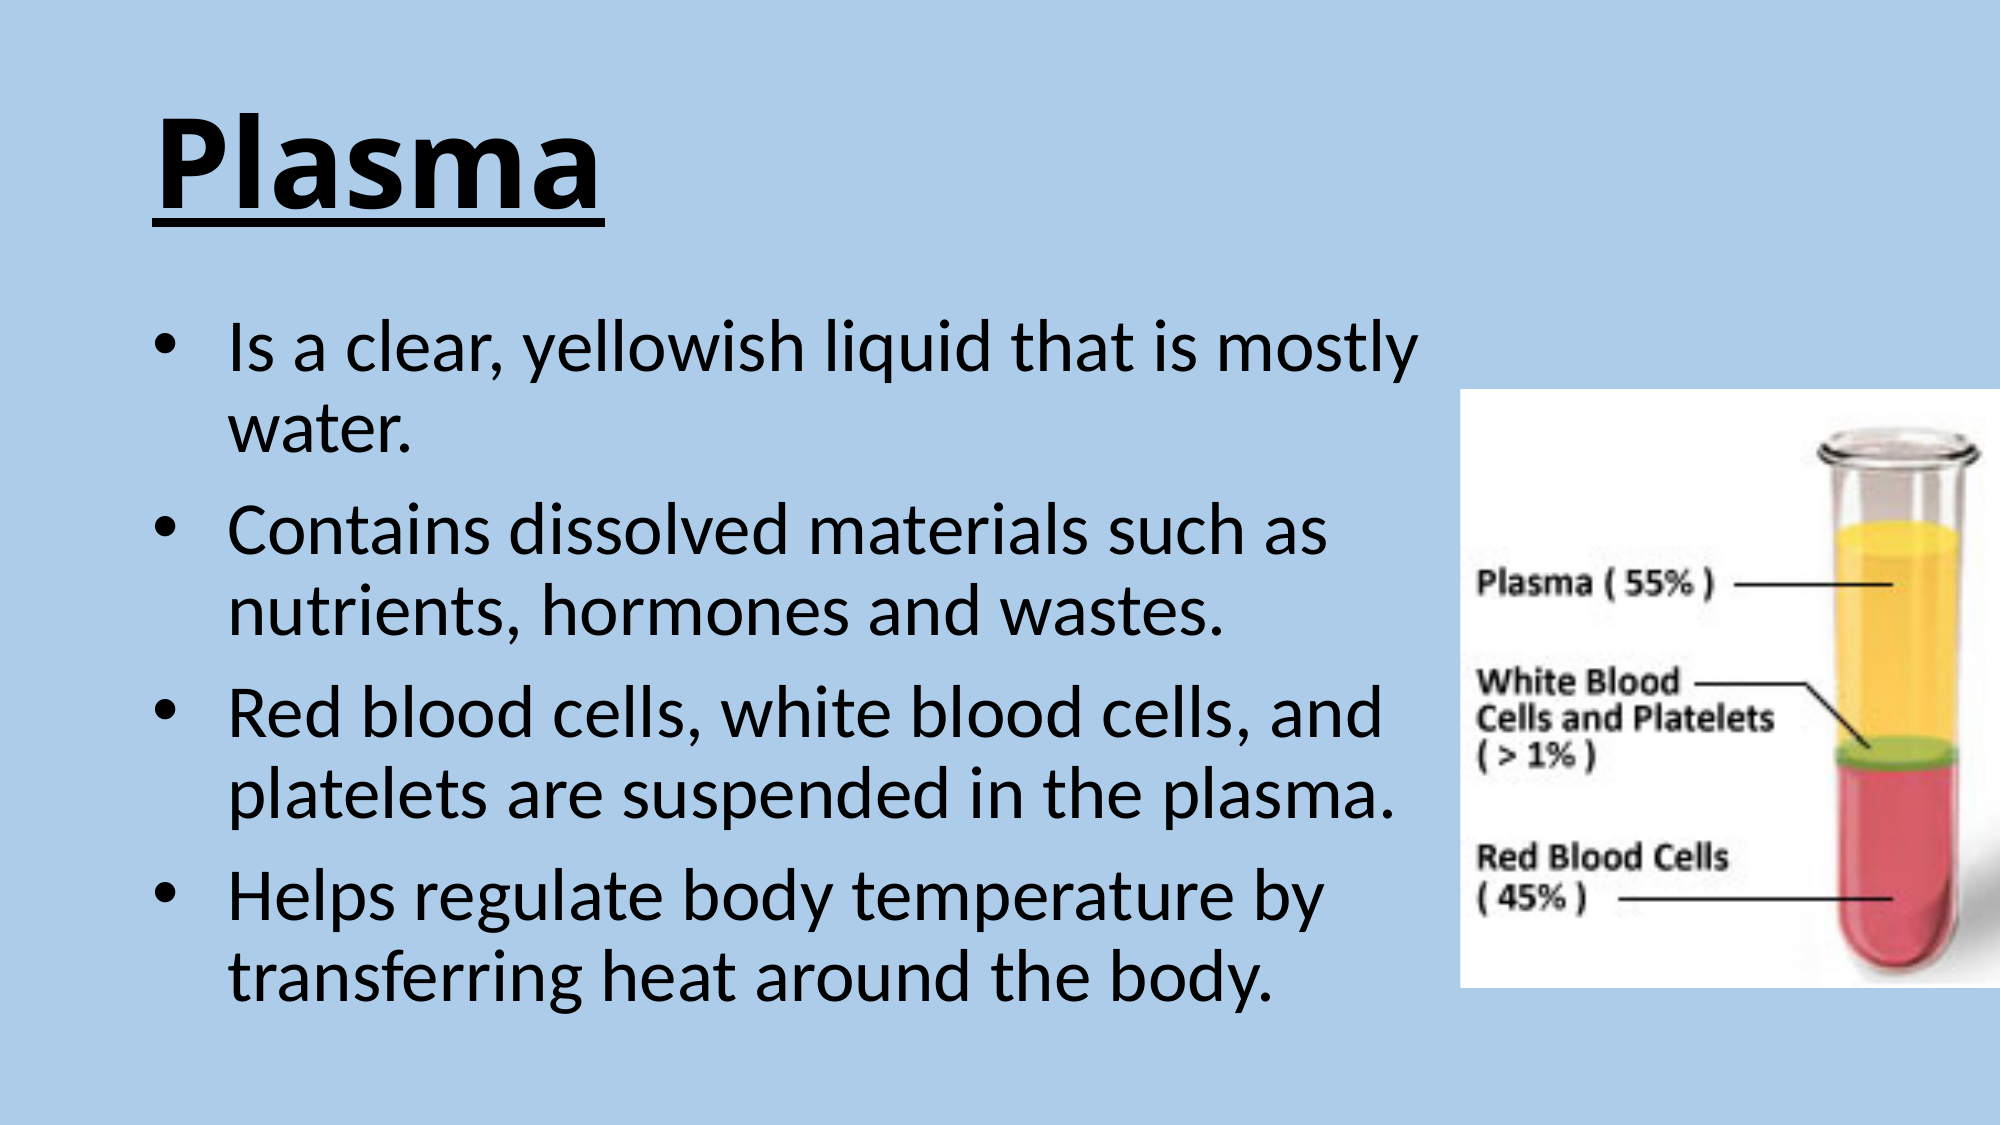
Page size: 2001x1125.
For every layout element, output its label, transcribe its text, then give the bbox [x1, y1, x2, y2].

title Plasma [137, 59, 1863, 278]
picture [1460, 389, 2000, 988]
list Is a clear, yellowish liquid that is mostly water. Contains dissolved materials such as nutrients, hormones and wastes. Red blood cells, white blood cells, and platelets are suspended in the plasma. Helps regulate body temperature by transferring heat around the body. [137, 299, 1454, 1125]
